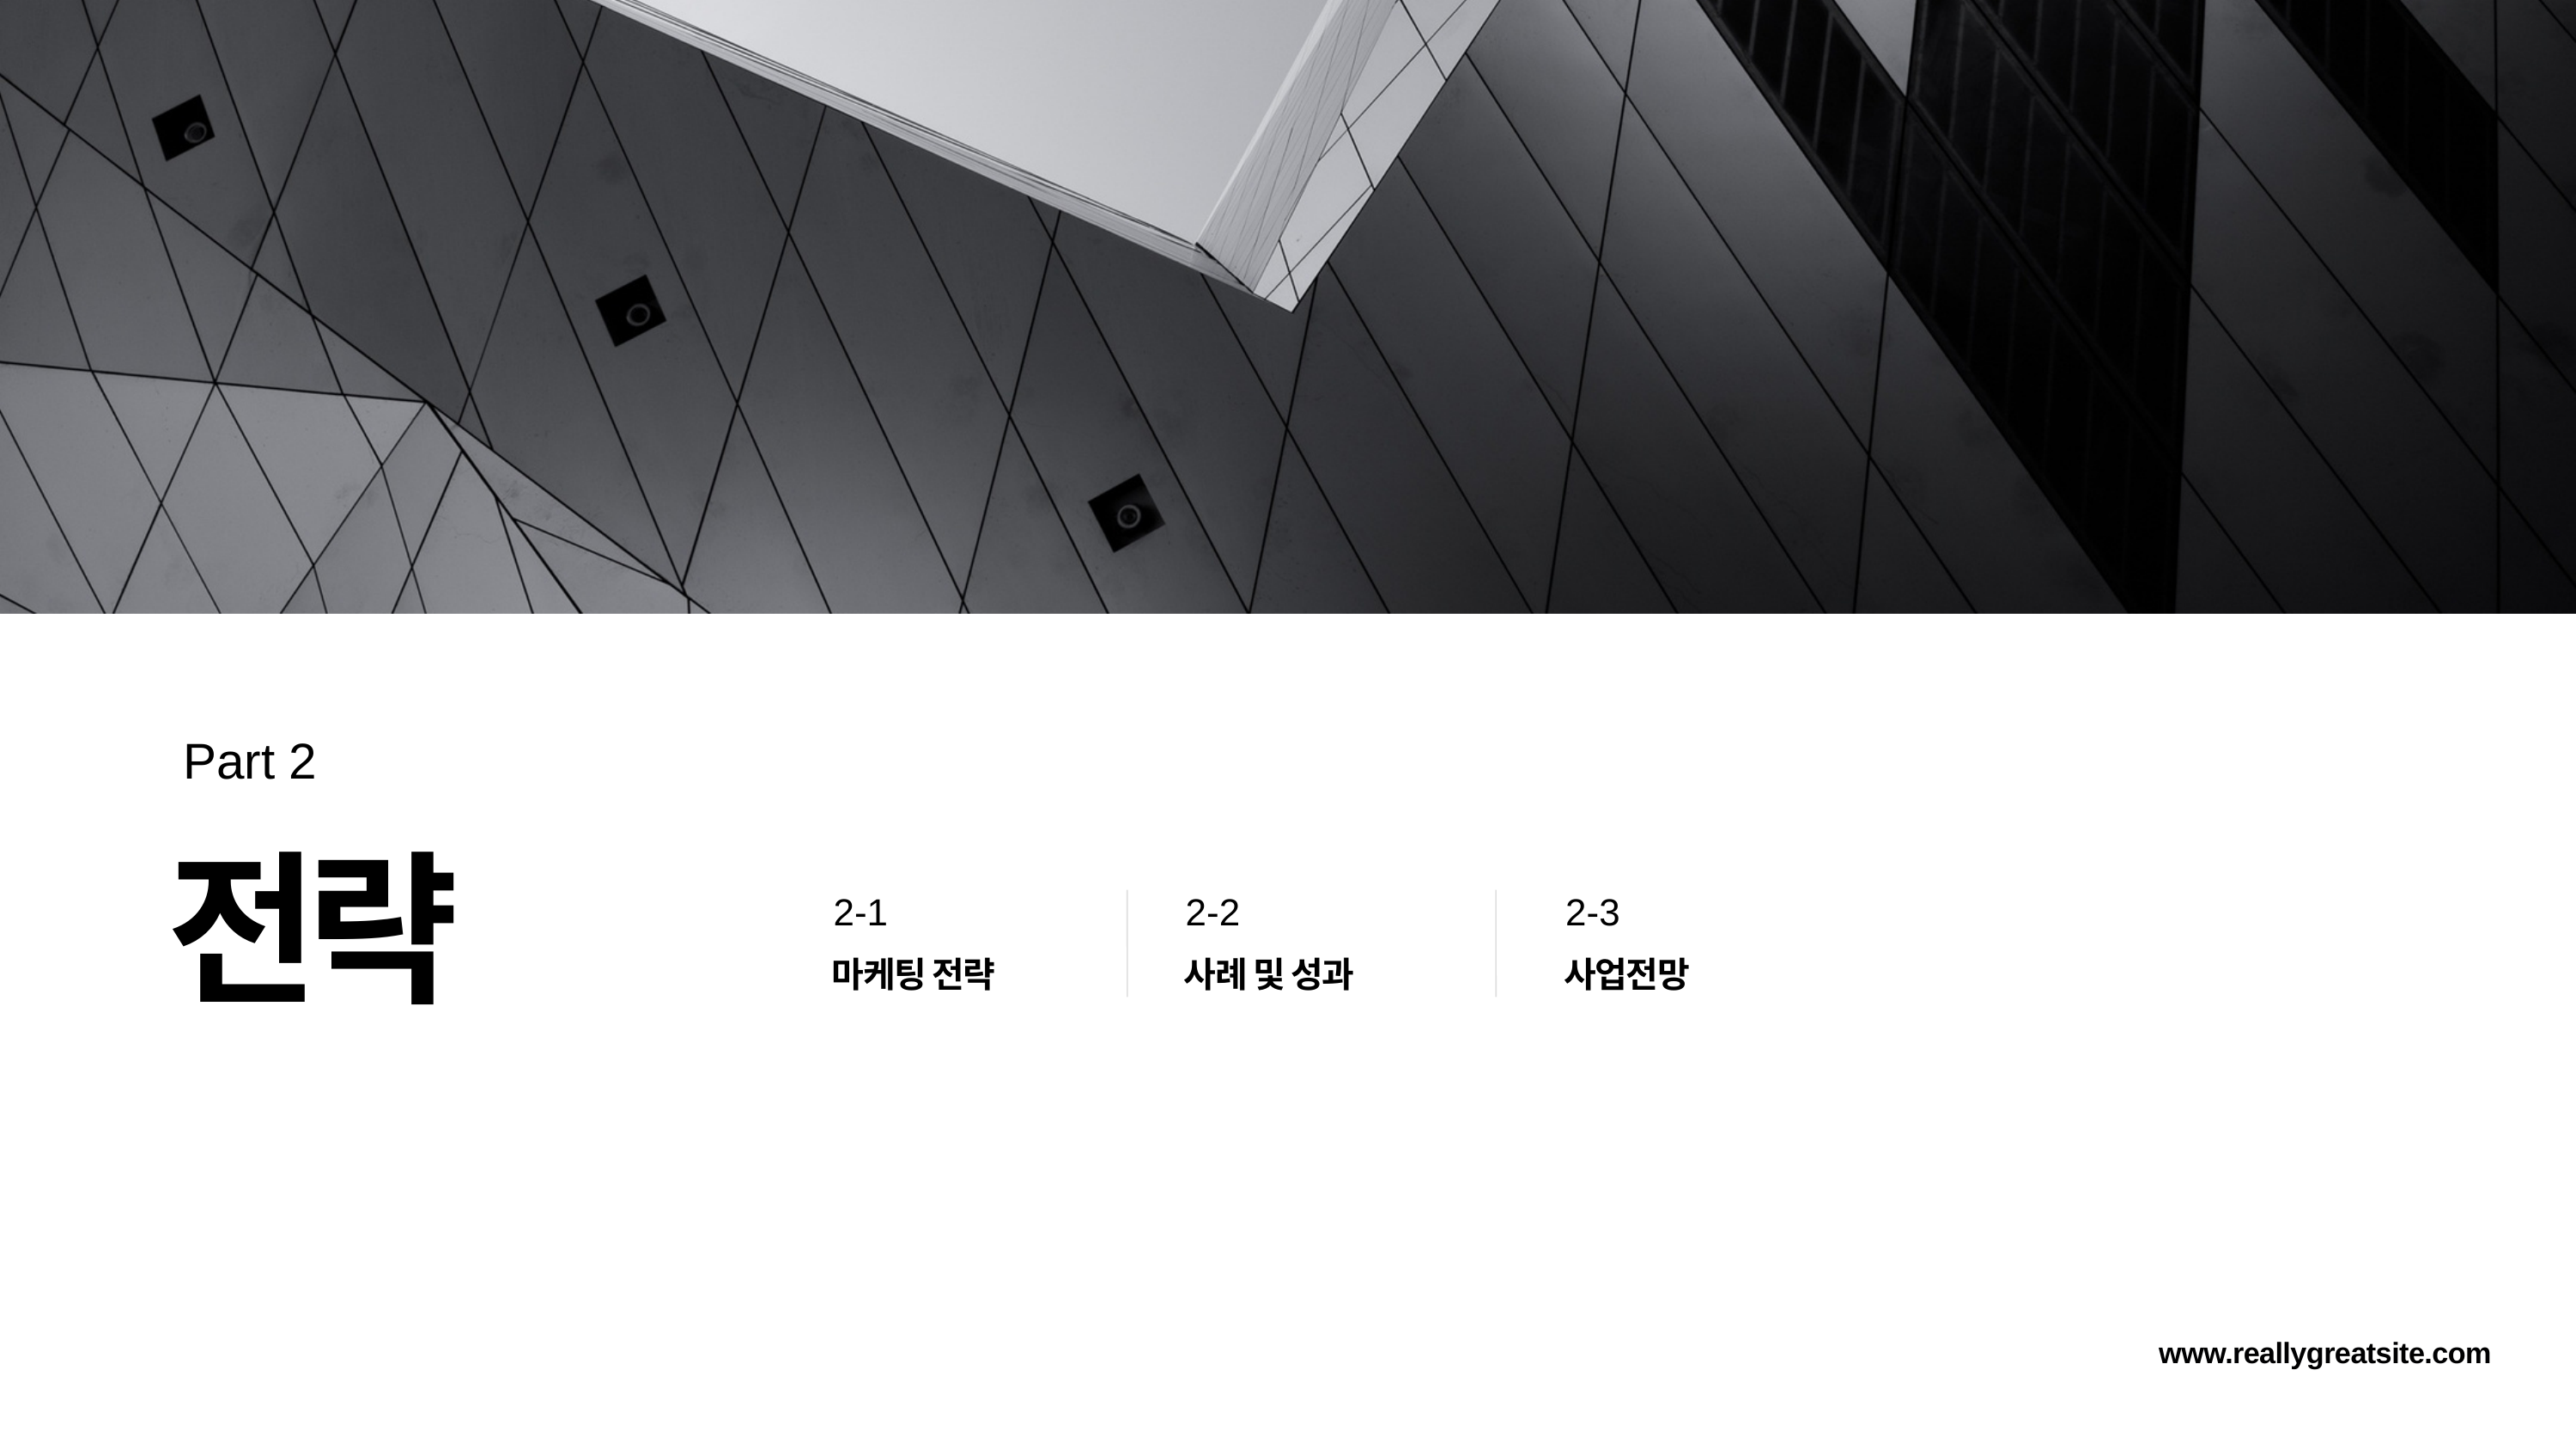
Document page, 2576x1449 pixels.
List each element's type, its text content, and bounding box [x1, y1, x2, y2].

text_box [0, 0, 2576, 614]
text_box 마케팅 전략 [831, 945, 1078, 995]
text_box Part 2 [183, 718, 362, 789]
text_box 2-2 [1185, 880, 1309, 934]
text_box www.reallygreatsite.com [2052, 1328, 2492, 1370]
text_box 사례 및 성과 [1183, 945, 1455, 995]
text_box 전략 [167, 850, 495, 1023]
text_box 2-3 [1565, 880, 1689, 934]
text_box 사업전망 [1564, 945, 1899, 995]
text_box 2-1 [833, 880, 957, 934]
